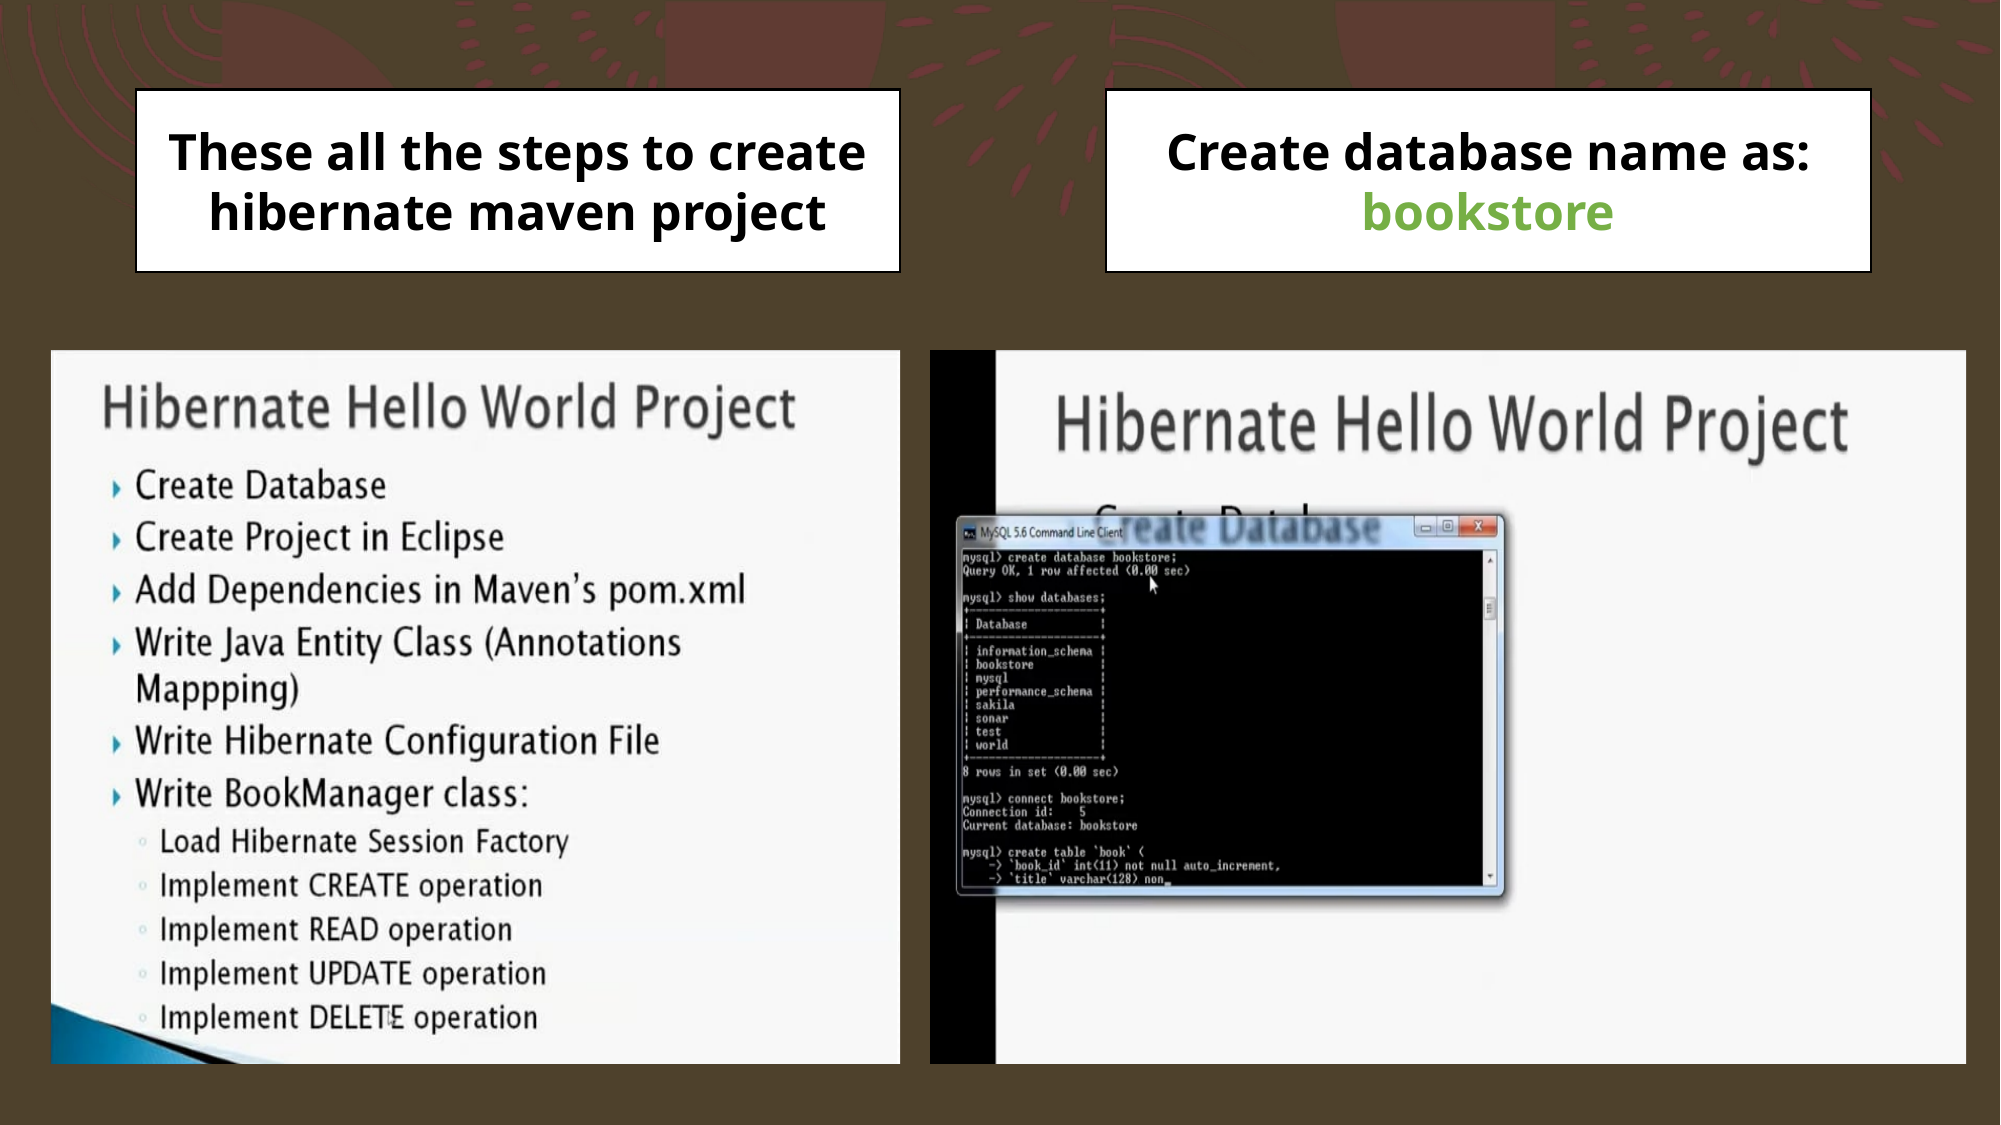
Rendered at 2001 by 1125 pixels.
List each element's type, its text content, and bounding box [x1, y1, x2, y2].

text_box Create database name as: bookstore [1105, 88, 1872, 273]
picture [50, 349, 901, 1064]
picture [930, 349, 1967, 1064]
text_box These all the steps to create hibernate maven project [135, 88, 901, 273]
